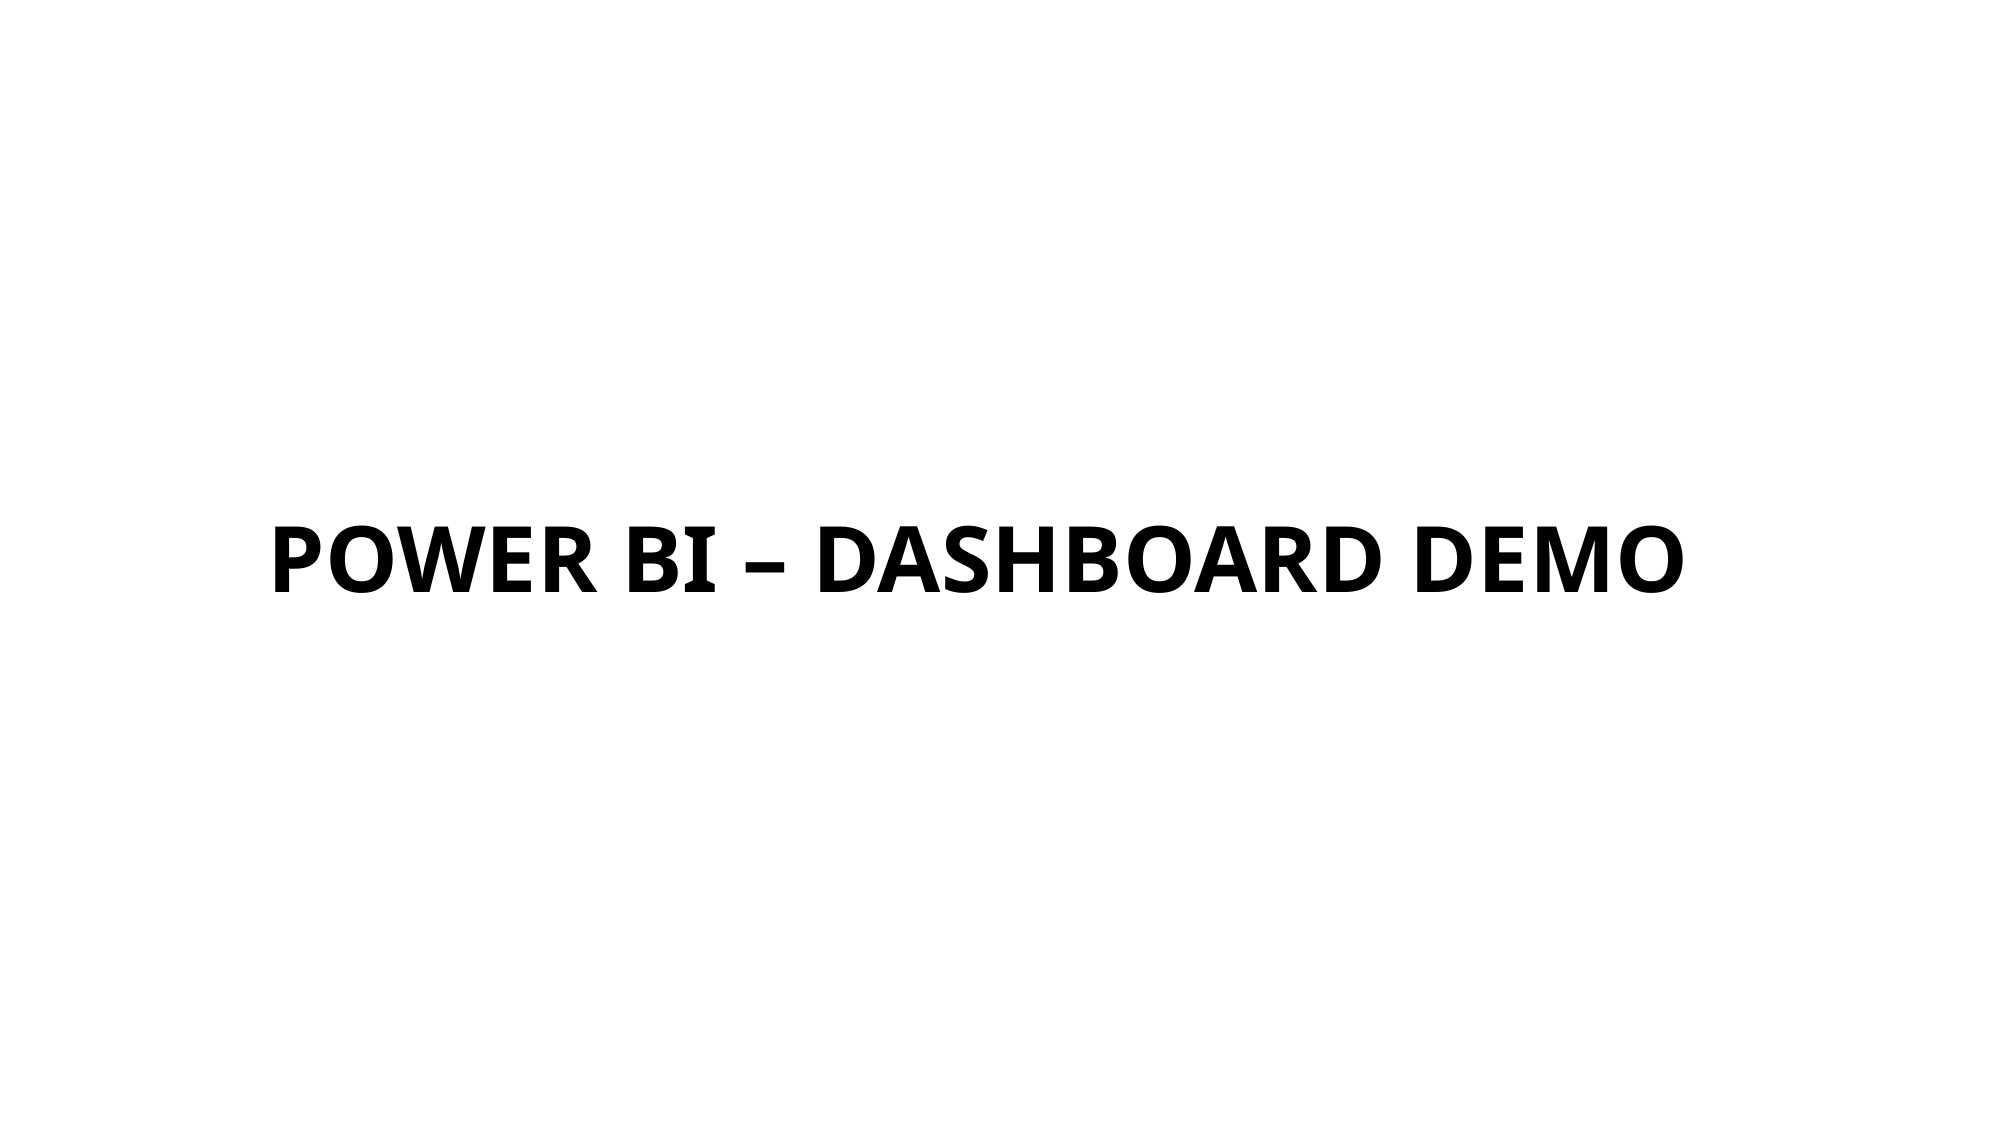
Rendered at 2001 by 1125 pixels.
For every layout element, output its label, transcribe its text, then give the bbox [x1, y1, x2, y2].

title POWER BI – DASHBOARD DEMO [116, 453, 1842, 672]
